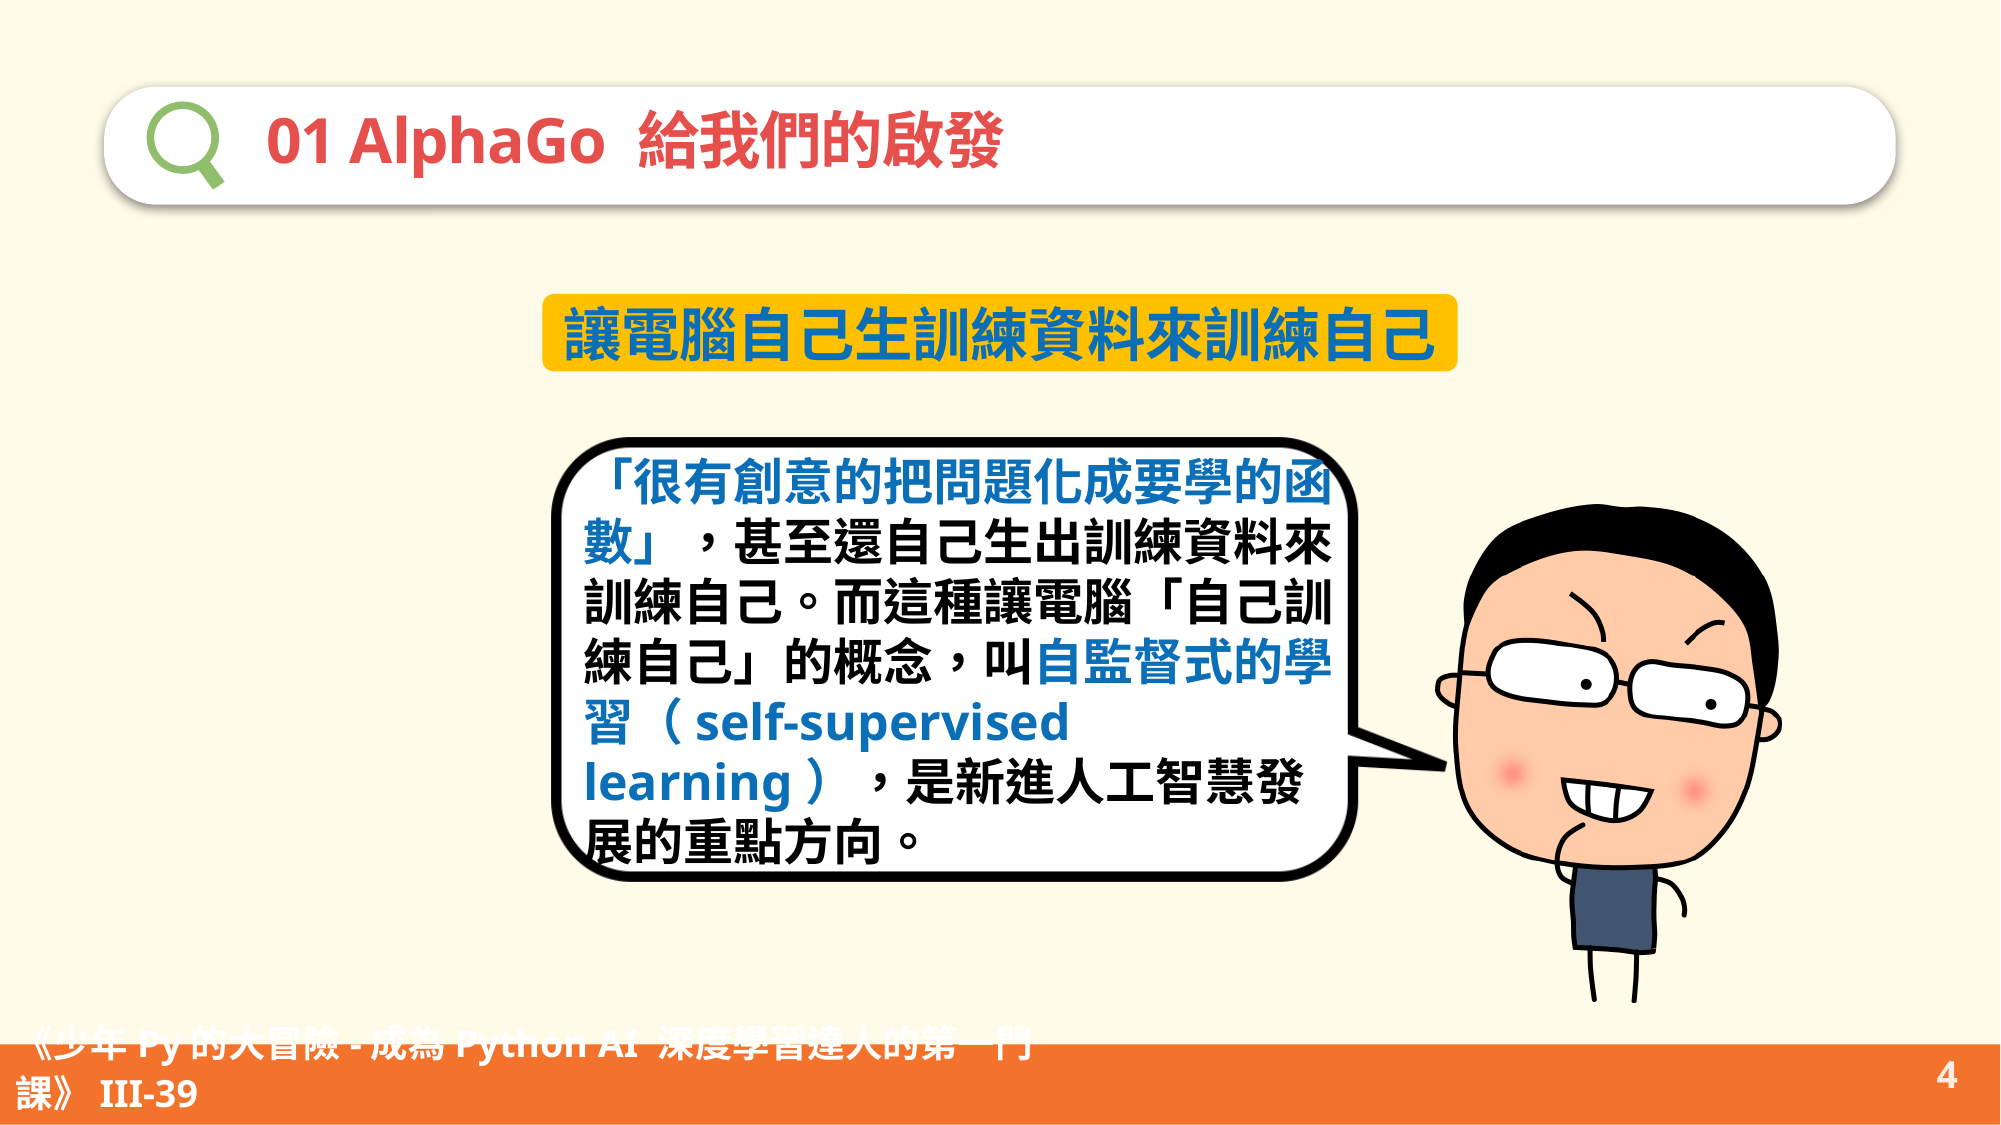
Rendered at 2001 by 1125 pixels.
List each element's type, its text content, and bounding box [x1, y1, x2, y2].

picture [549, 435, 1782, 1004]
slide_number 4 [1927, 1047, 1968, 1111]
list 01 AlphaGo 給我們的啟發 [257, 106, 1838, 185]
text_box 讓電腦自己生訓練資料來訓練自己 [542, 293, 1458, 372]
